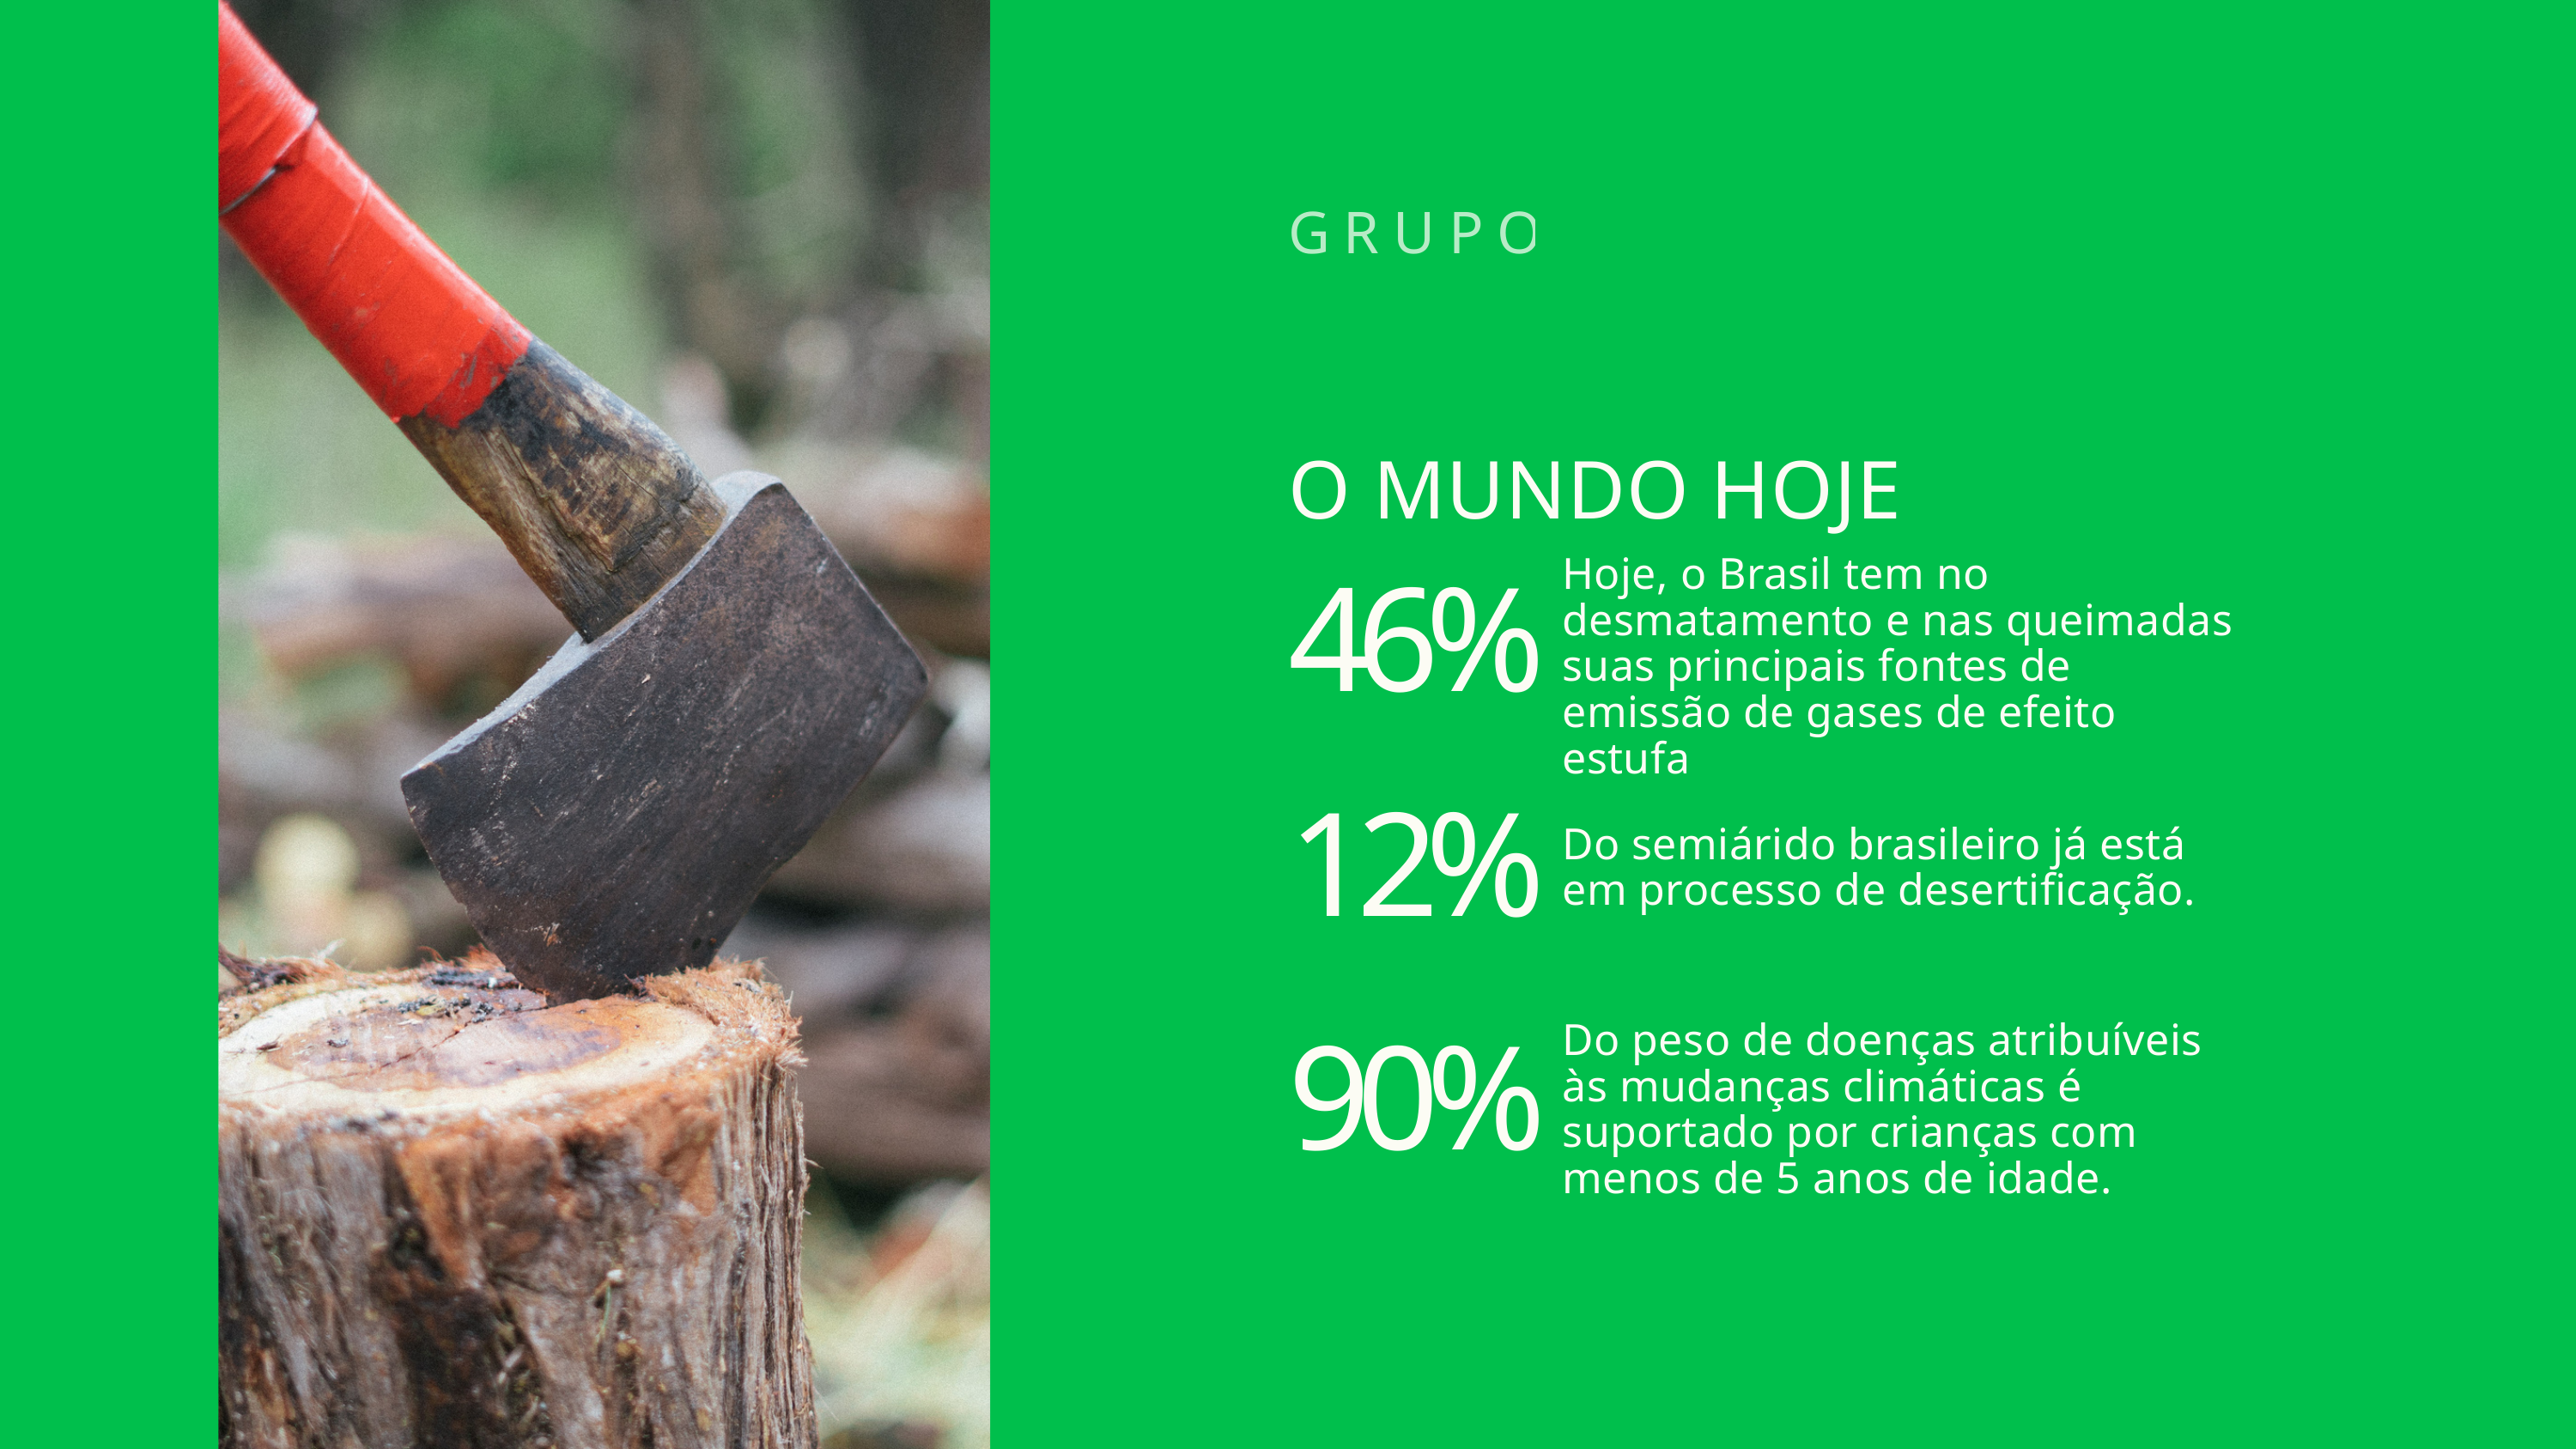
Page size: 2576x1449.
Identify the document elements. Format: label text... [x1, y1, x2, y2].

text_box [218, 0, 991, 1449]
text_box O MUNDO HOJE [1288, 461, 2199, 536]
text_box Hoje, o Brasil tem no desmatamento e nas queimadas suas principais fontes de emissão de gases de efeito estufa [1562, 552, 2251, 782]
text_box 12% [1287, 812, 1559, 945]
text_box Do semiárido brasileiro já está em processo de desertificação. [1562, 822, 2251, 914]
text_box 90% [1288, 1046, 1560, 1179]
text_box Do peso de doenças atribuíveis às mudanças climáticas é suportado por crianças com menos de 5 anos de idade. [1562, 1017, 2251, 1203]
text_box 46% [1287, 588, 1559, 721]
text_box GRUPO 5 [1288, 193, 1761, 265]
